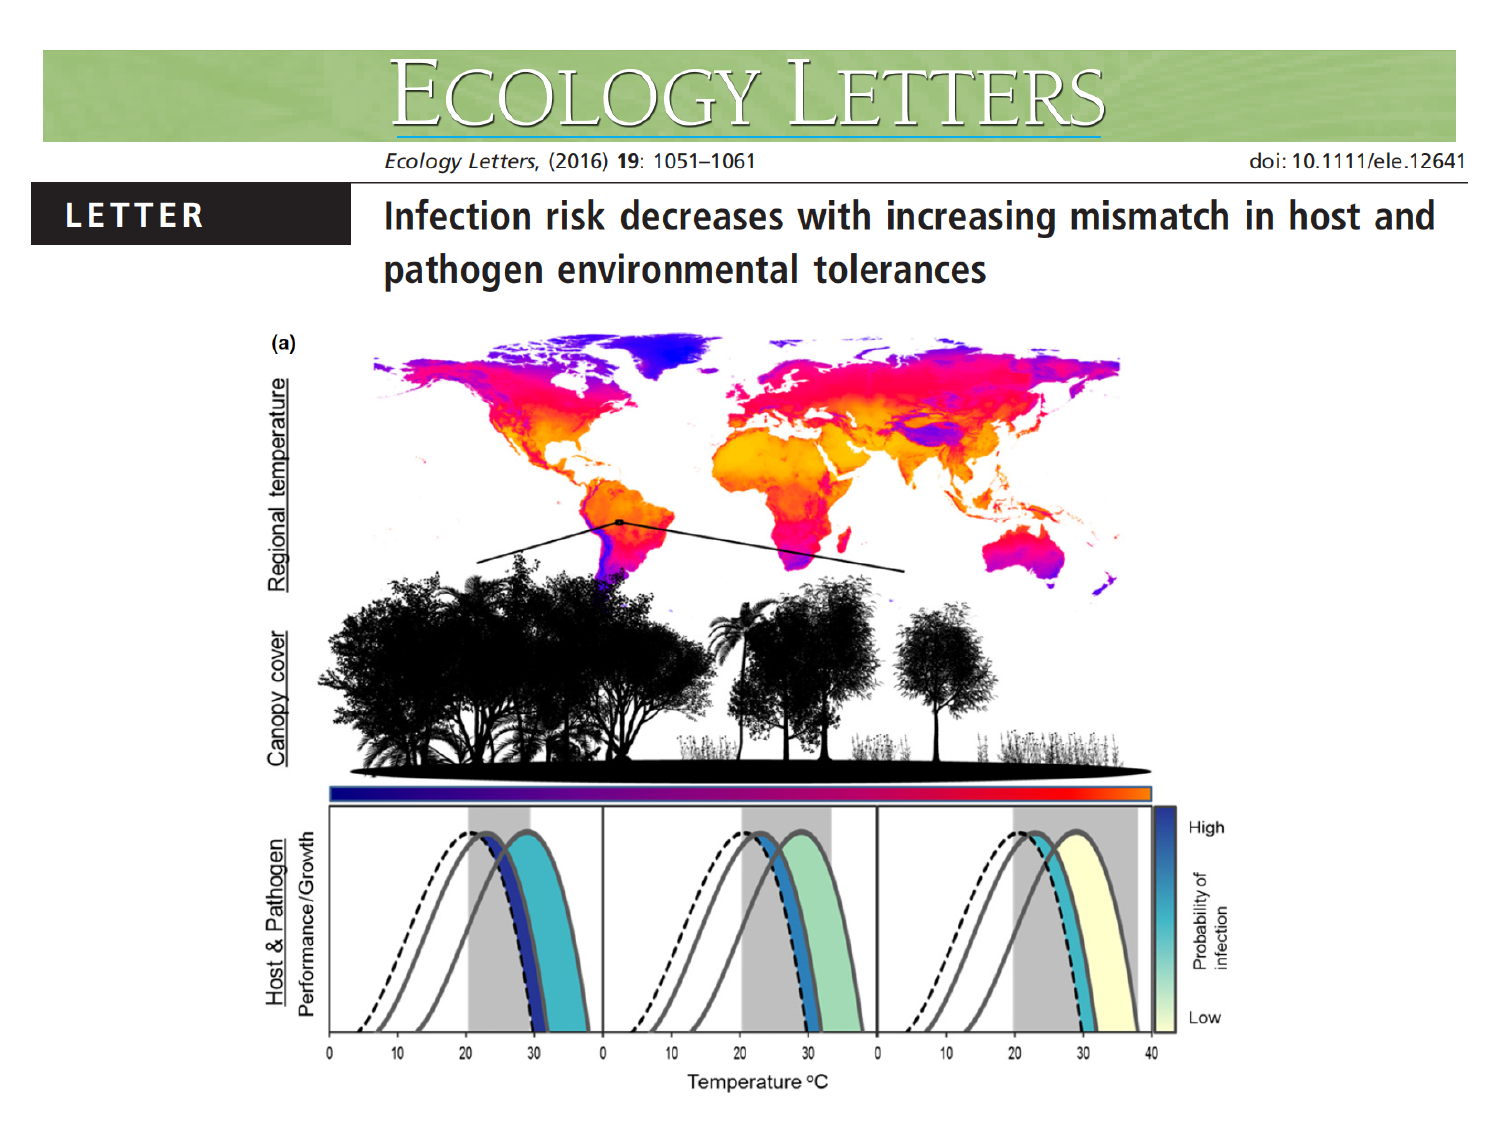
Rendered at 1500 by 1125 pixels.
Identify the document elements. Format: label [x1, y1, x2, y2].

picture [23, 43, 1477, 300]
picture [251, 325, 1249, 1100]
